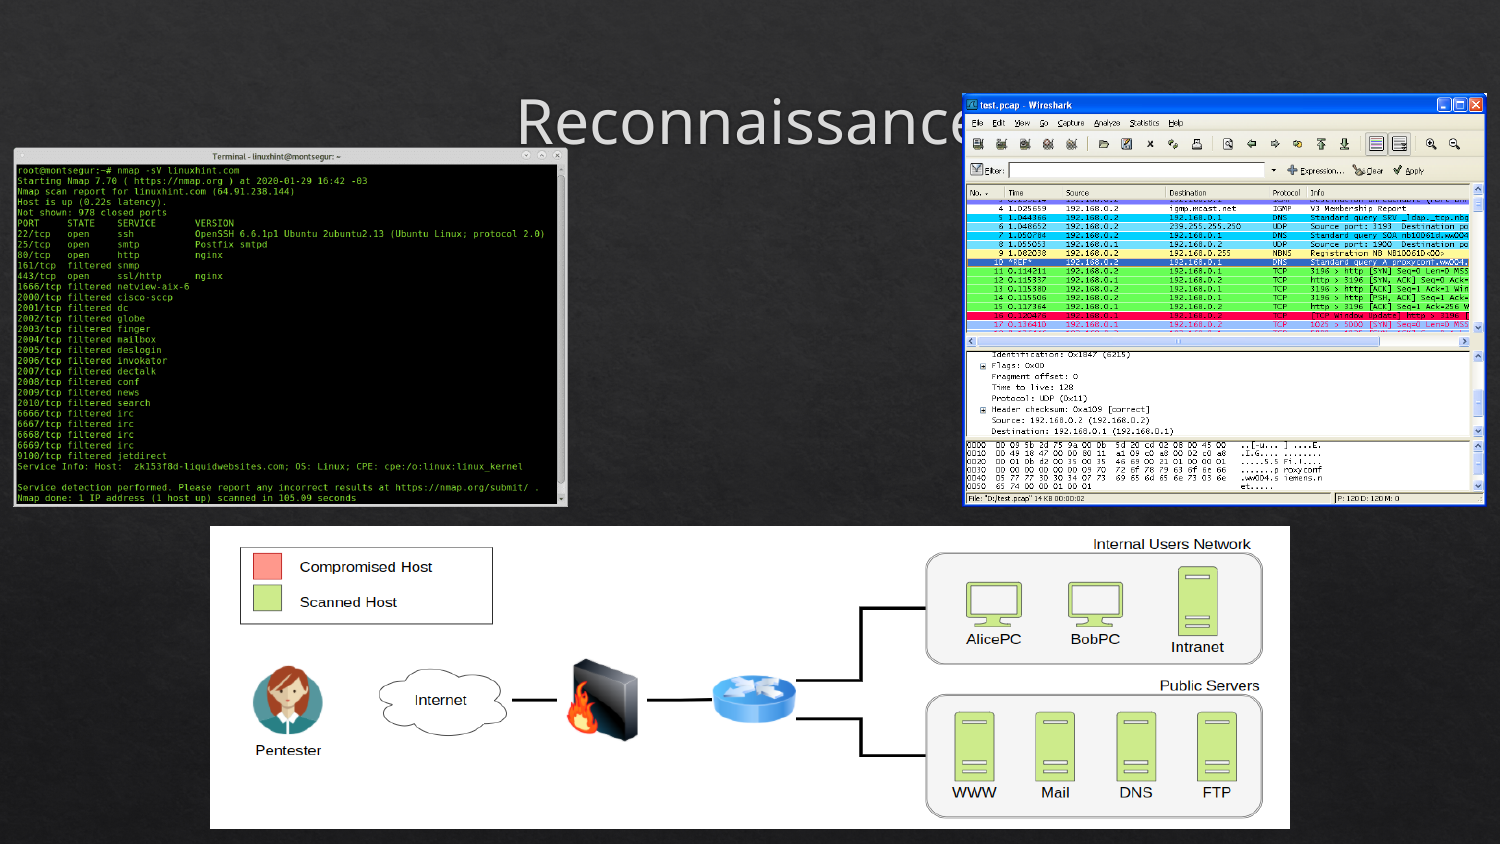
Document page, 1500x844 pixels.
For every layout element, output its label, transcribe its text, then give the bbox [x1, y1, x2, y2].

picture [13, 147, 568, 507]
picture [210, 526, 1290, 829]
title Reconnaissance [118, 72, 1382, 167]
picture [962, 93, 1487, 507]
